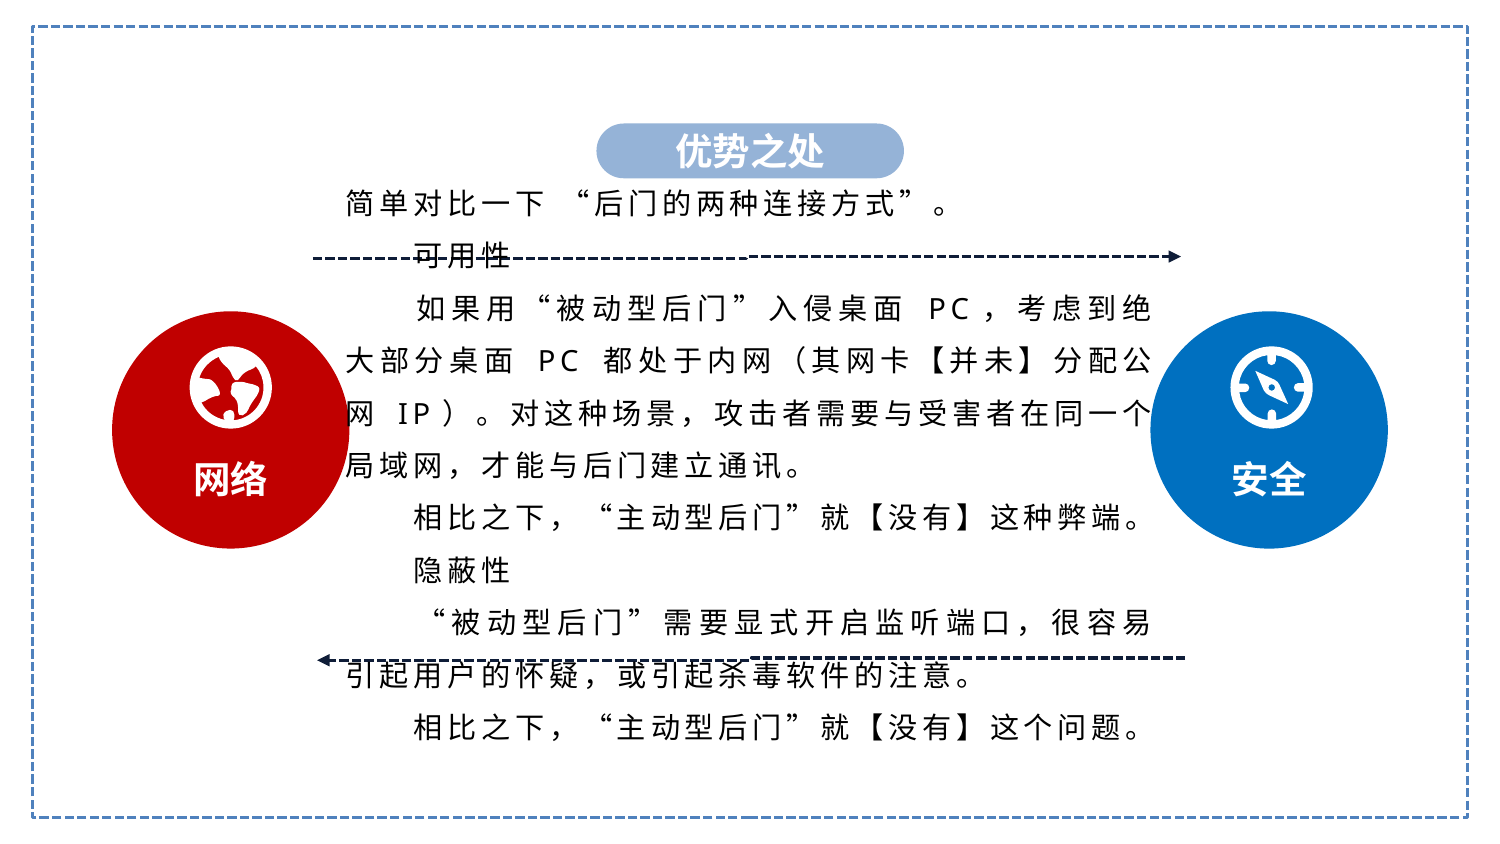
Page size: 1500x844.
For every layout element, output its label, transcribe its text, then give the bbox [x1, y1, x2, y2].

text_box [112, 311, 334, 488]
text_box 简单对比一下 “后门的两种连接方式”。 可用性 如果用“被动型后门”入侵桌面 PC，考虑到绝大部分桌面 PC 都处于内网（其网卡【并未】分配公网 IP）。对这种场景，攻击者需要与受害者在同一个局域网，才能与后门建立通讯。 相比之下，“主动型后门”就【没有】这种弊端。 隐蔽性 “被动型后门”需要显式开启监听端口，很容易引起用户的怀疑，或引起杀毒软件的注意。 相比之下，“主动型后门”就【没有】这个问题。 [754, 162, 1168, 751]
text_box [1168, 311, 1388, 490]
text_box 简单对比一下 “后门的两种连接方式”。 可用性 如果用“被动型后门”入侵桌面 PC，考虑到绝大部分桌面 PC 都处于内网（其网卡【并未】分配公网 IP）。对这种场景，攻击者需要与受害者在同一个局域网，才能与后门建立通讯。 相比之下，“主动型后门”就【没有】这种弊端。 隐蔽性 “被动型后门”需要显式开启监听端口，很容易引起用户的怀疑，或引起杀毒软件的注意。 相比之下，“主动型后门”就【没有】这个问题。 [334, 162, 744, 751]
text_box [1178, 507, 1360, 549]
text_box [1230, 346, 1313, 429]
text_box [749, 224, 753, 844]
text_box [745, 0, 749, 120]
text_box 安全 [1168, 450, 1372, 507]
text_box [189, 346, 272, 429]
text_box 网络 [127, 450, 334, 507]
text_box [596, 122, 905, 180]
text_box [140, 507, 321, 549]
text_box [745, 188, 749, 227]
